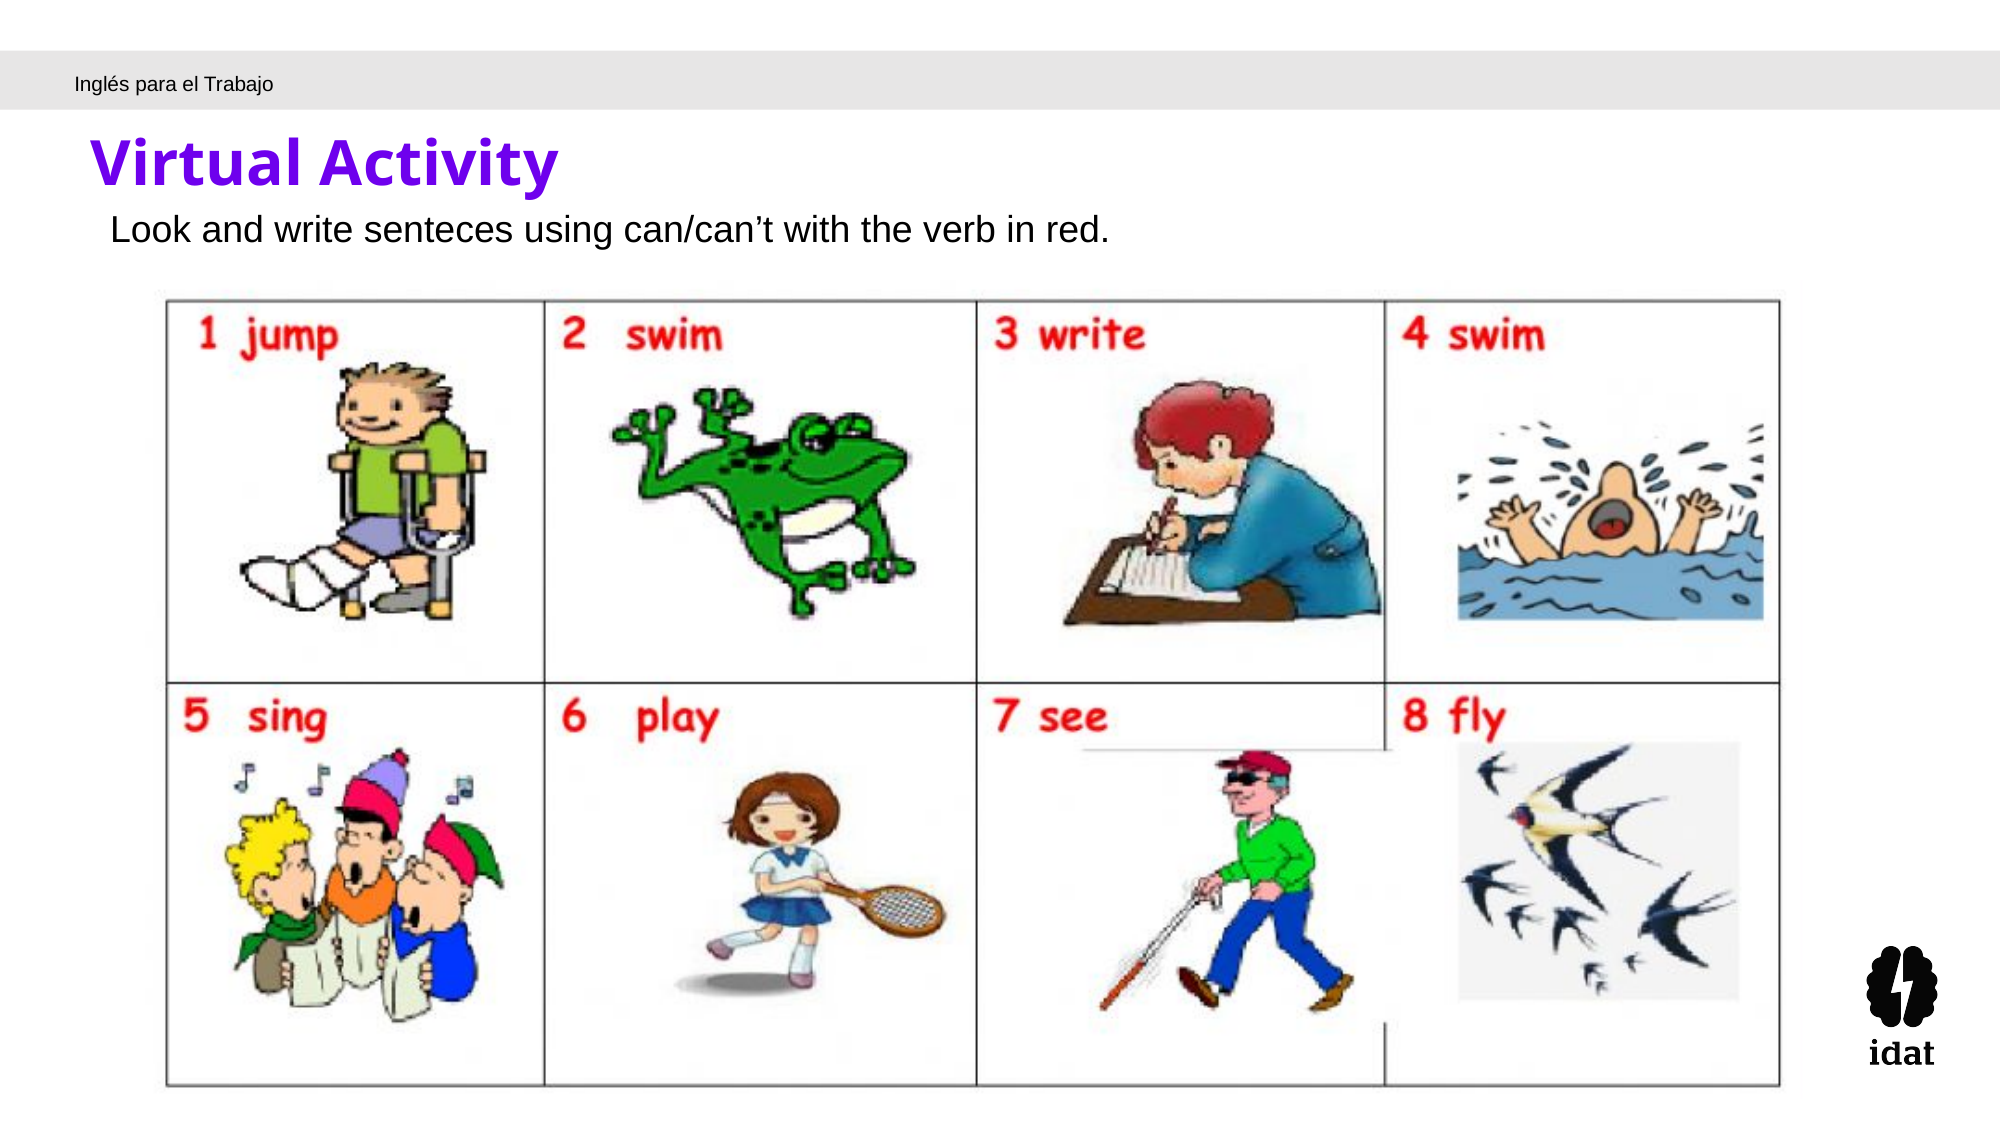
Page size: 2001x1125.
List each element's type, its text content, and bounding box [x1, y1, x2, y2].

list Inglés para el Trabajo [74, 58, 690, 106]
list Virtual Activity [74, 132, 973, 202]
picture [1866, 946, 1938, 1065]
picture [145, 280, 1803, 1099]
text_box Look and write senteces using can/can’t with the verb in red. [74, 202, 1835, 266]
